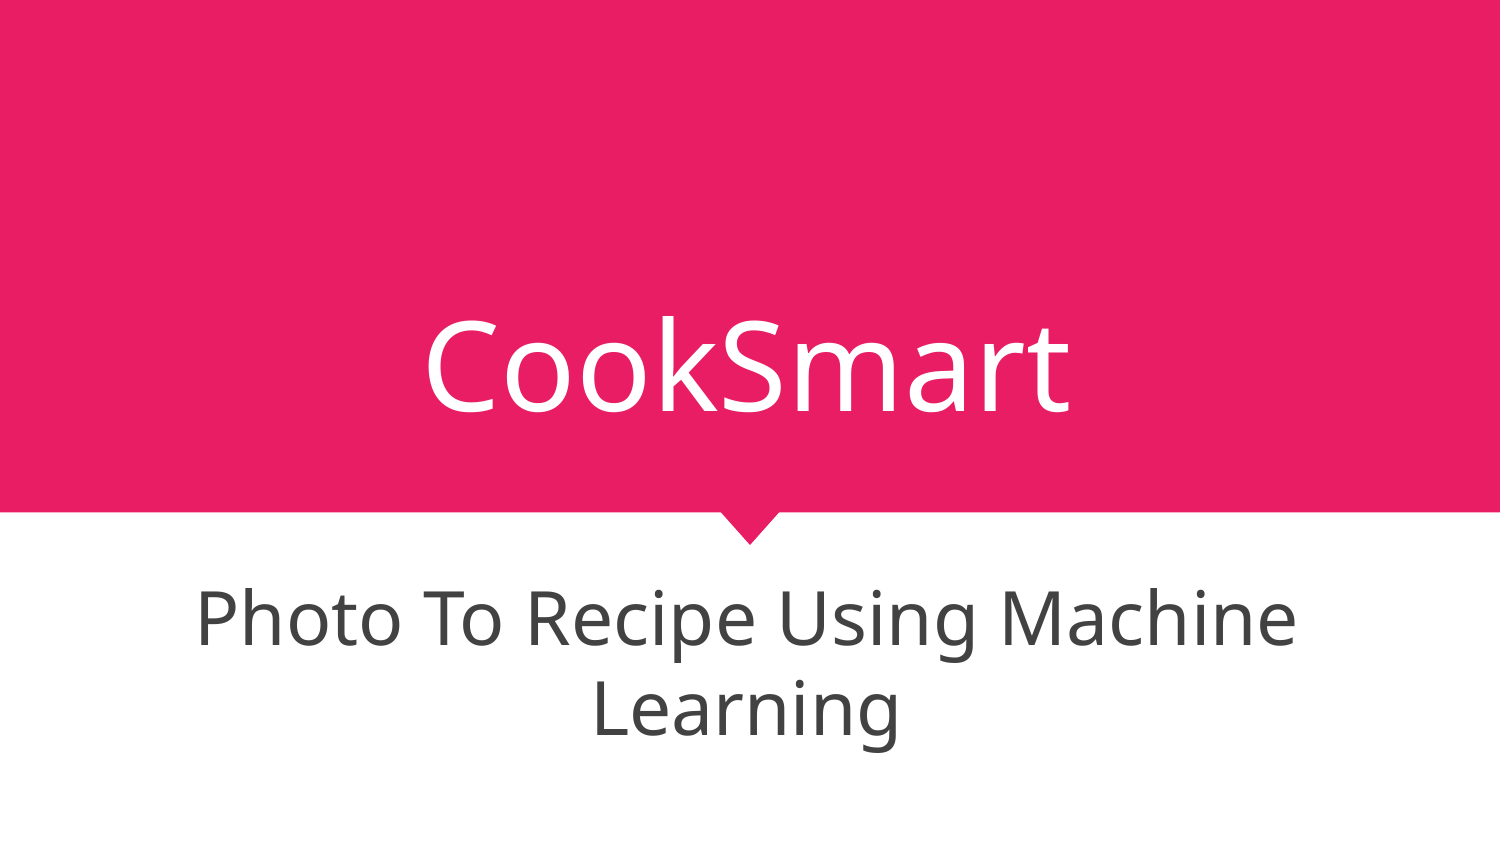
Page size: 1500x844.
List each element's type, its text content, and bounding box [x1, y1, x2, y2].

subtitle Photo To Recipe Using Machine Learning [67, 557, 1427, 765]
title CookSmart [67, 105, 1427, 452]
